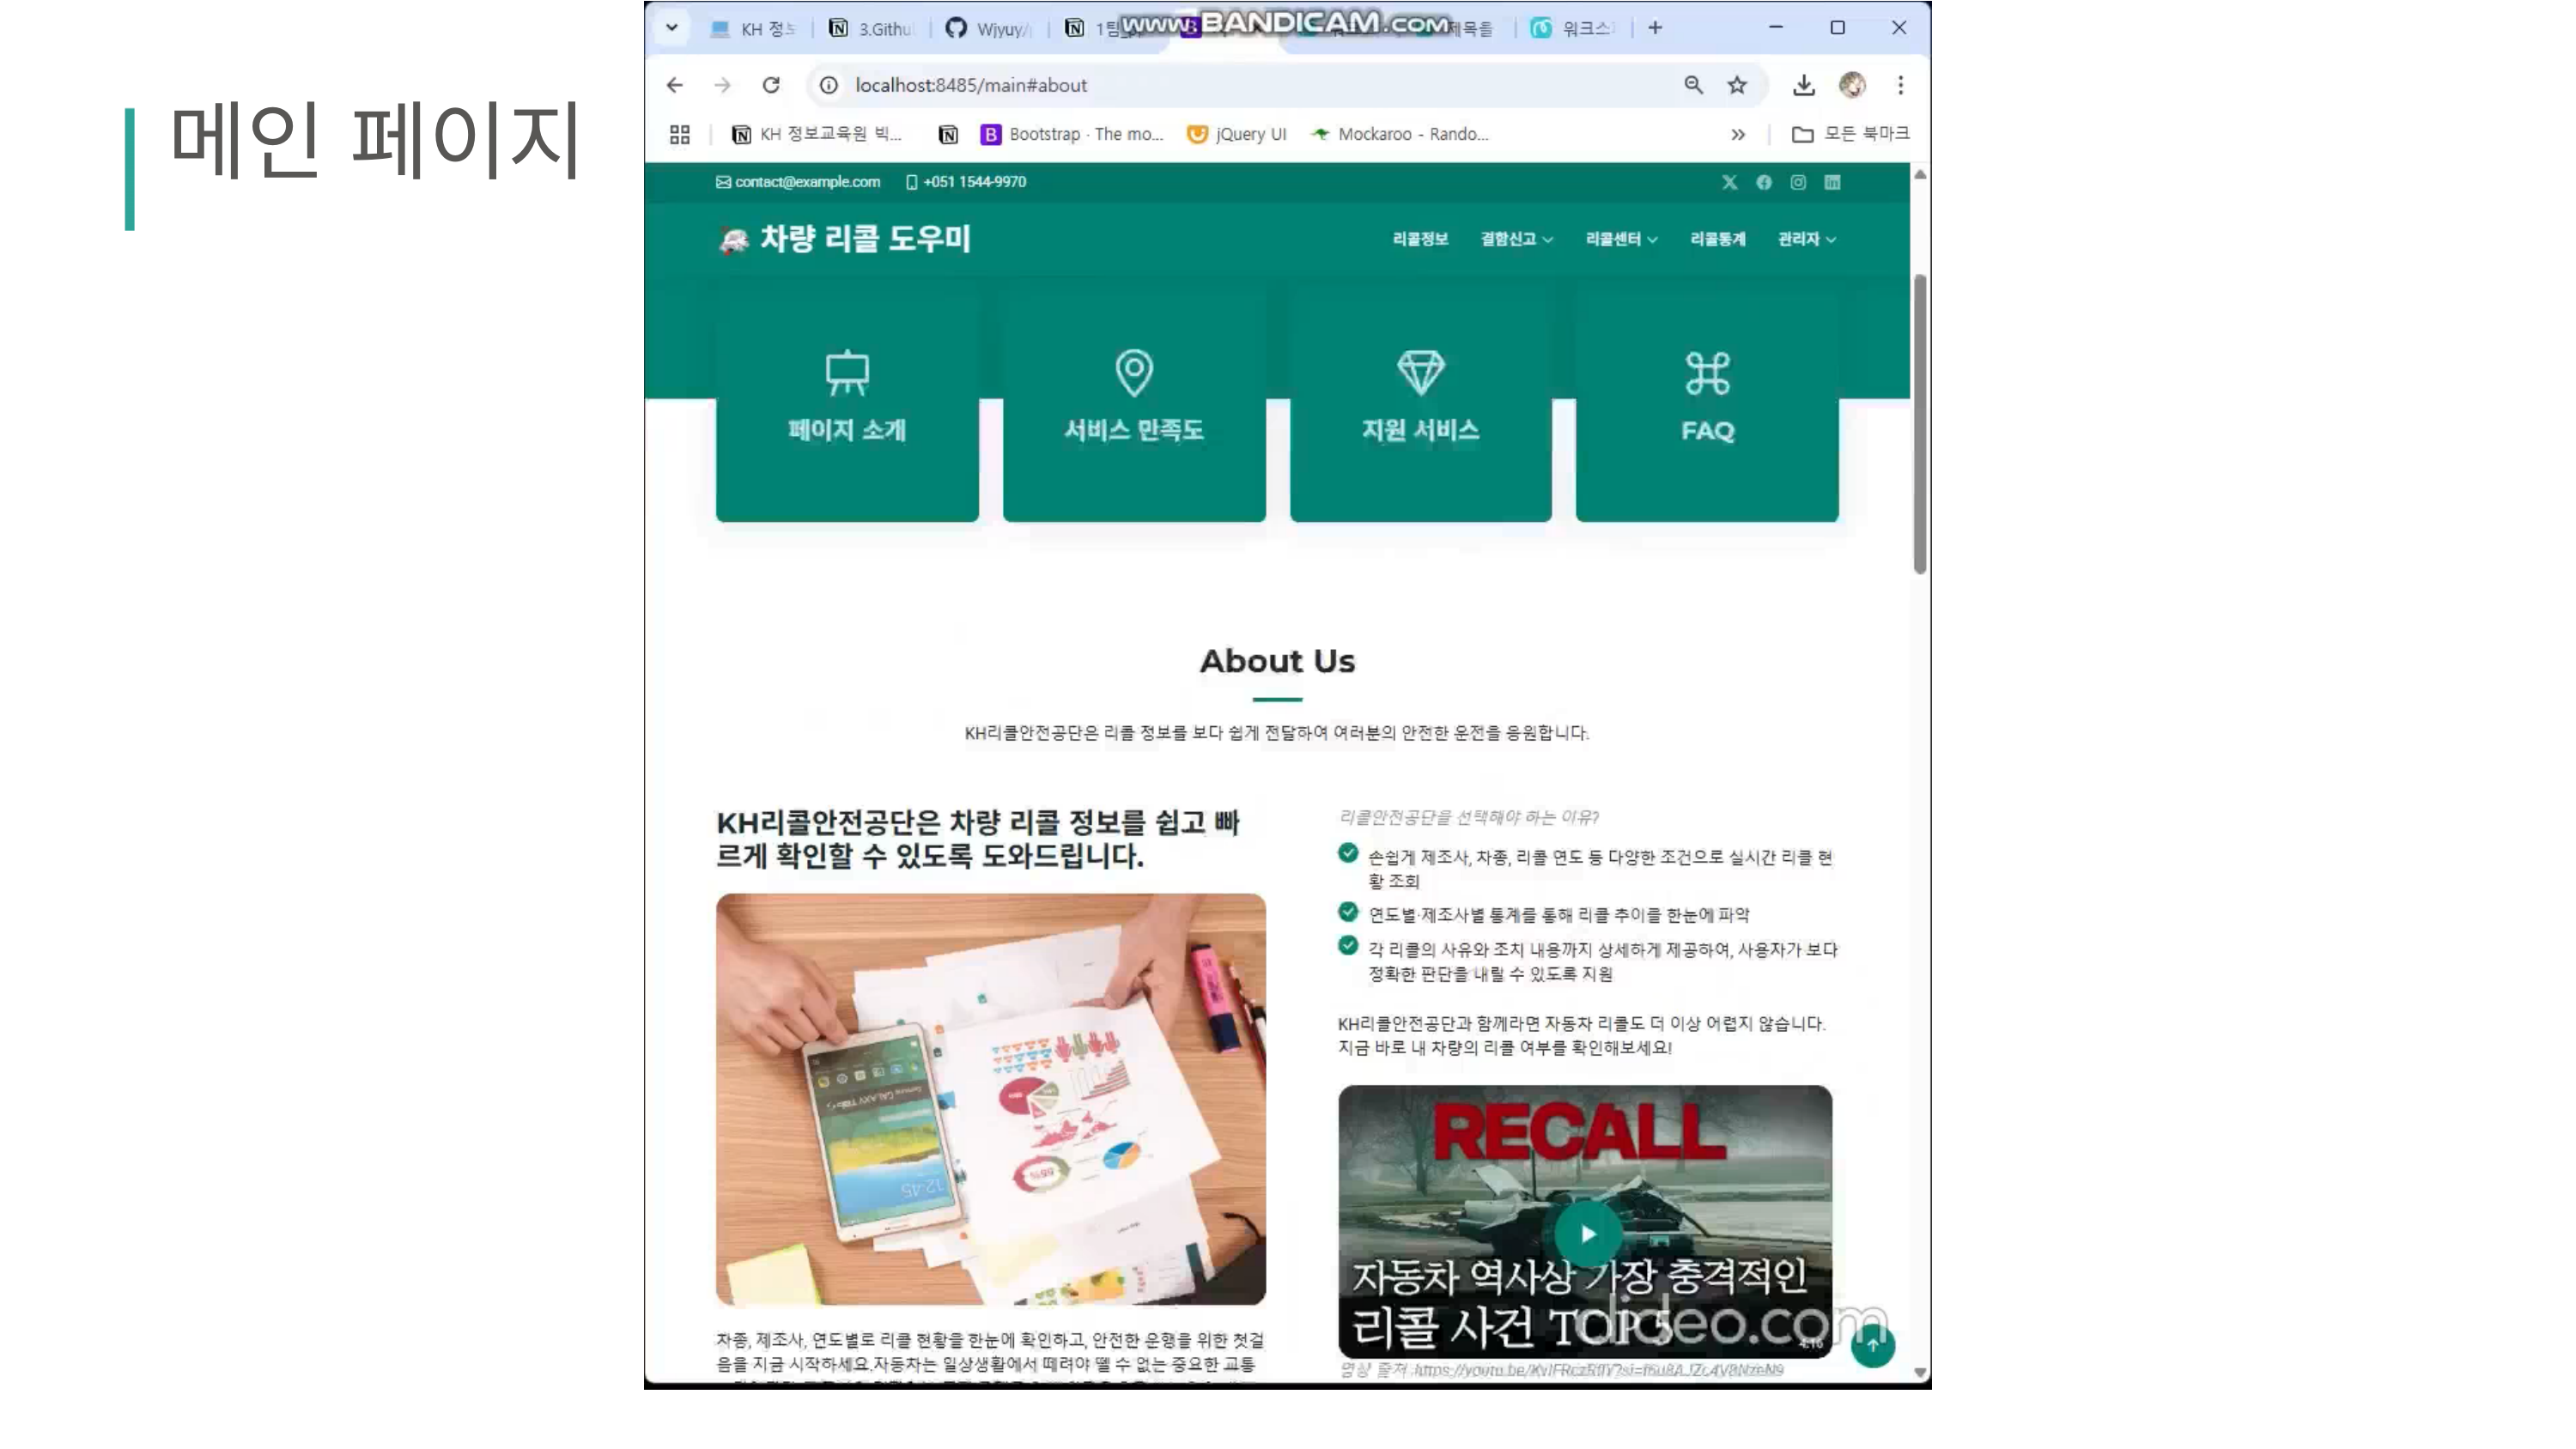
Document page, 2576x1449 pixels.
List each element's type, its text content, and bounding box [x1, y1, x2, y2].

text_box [643, 0, 1933, 1391]
text_box 메인 페이지 [167, 82, 639, 203]
picture [67, 108, 192, 230]
